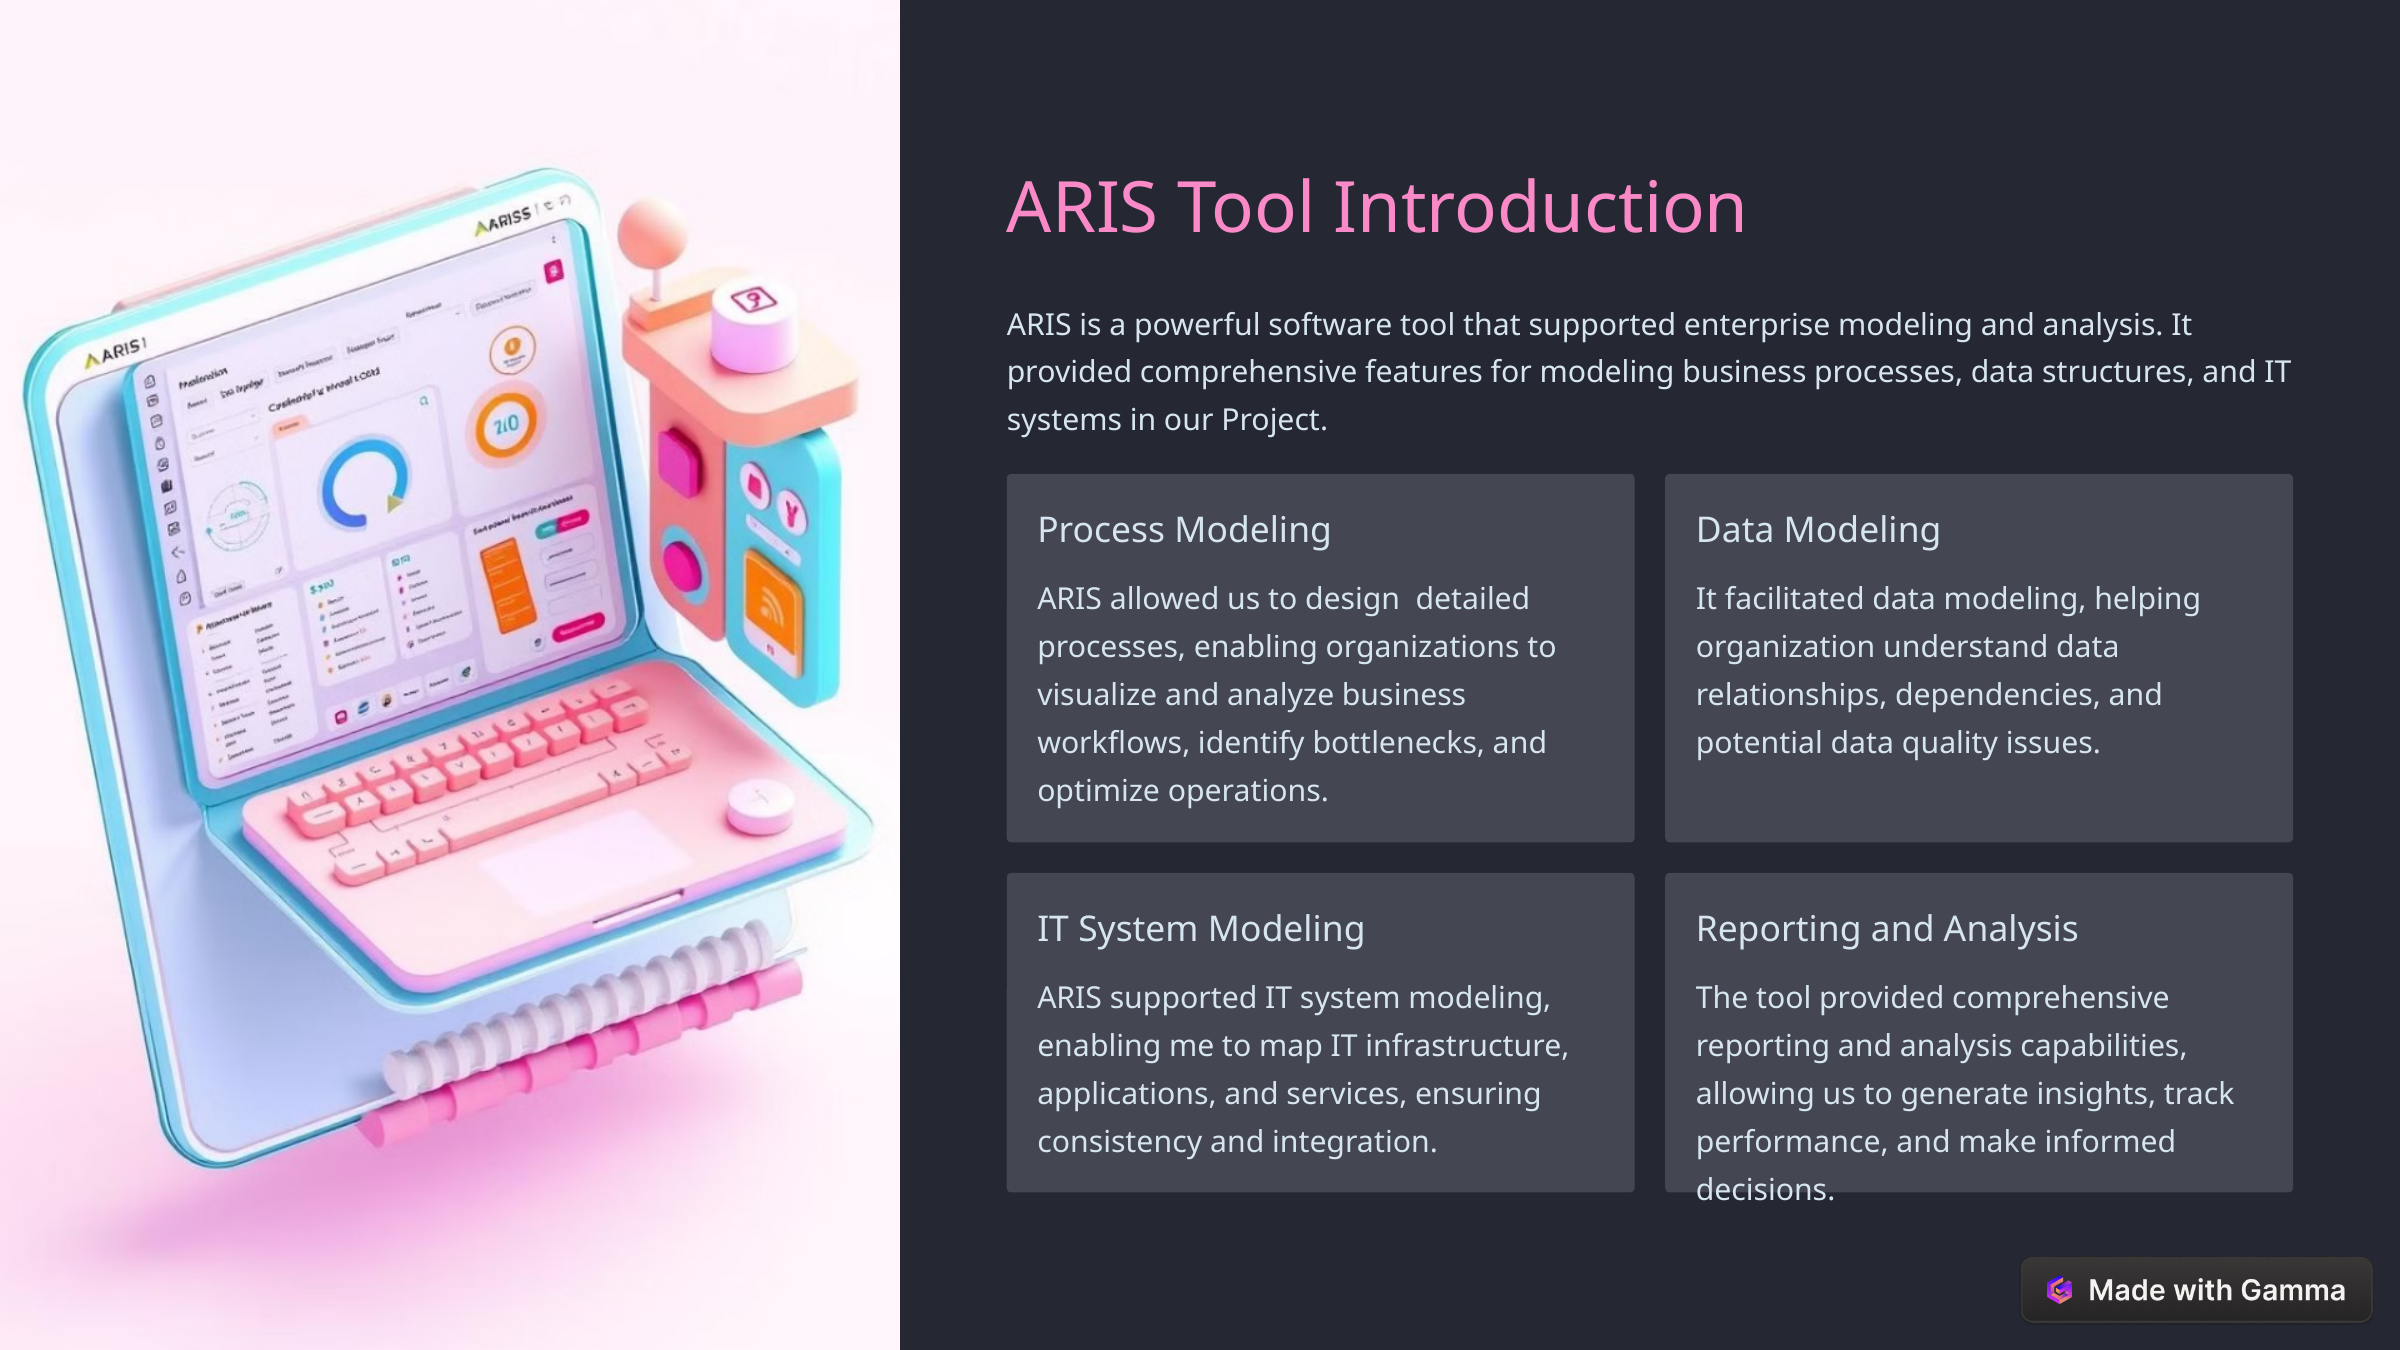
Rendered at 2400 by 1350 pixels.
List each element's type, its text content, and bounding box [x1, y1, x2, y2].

text_box The tool provided comprehensive reporting and analysis capabilities, allowing us to generate insights, track performance, and make informed decisions. [1695, 966, 2263, 1162]
text_box [900, 0, 2400, 1350]
picture [0, 0, 900, 1350]
text_box ARIS allowed us to design detailed processes, enabling organizations to visualize and analyze business workflows, identify bottlenecks, and optimize operations. [1037, 567, 1605, 812]
text_box Process Modeling [1037, 504, 1397, 550]
text_box [1665, 473, 2294, 843]
picture [2008, 1244, 2385, 1335]
text_box [1665, 872, 2294, 1193]
text_box Reporting and Analysis [1695, 903, 2077, 949]
text_box Data Modeling [1695, 504, 2055, 550]
text_box ARIS supported IT system modeling, enabling me to map IT infrastructure, applications, and services, ensuring consistency and integration. [1037, 966, 1605, 1162]
text_box [1006, 872, 1635, 1193]
text_box ARIS is a powerful software tool that supported enterprise modeling and analysis. It provided comprehensive features for modeling business processes, data structures, and IT systems in our Project. [1006, 293, 2294, 440]
text_box It facilitated data modeling, helping organization understand data relationships, dependencies, and potential data quality issues. [1695, 567, 2263, 763]
text_box IT System Modeling [1037, 903, 1397, 949]
text_box ARIS Tool Introduction [1006, 157, 1770, 248]
text_box [1006, 473, 1635, 843]
